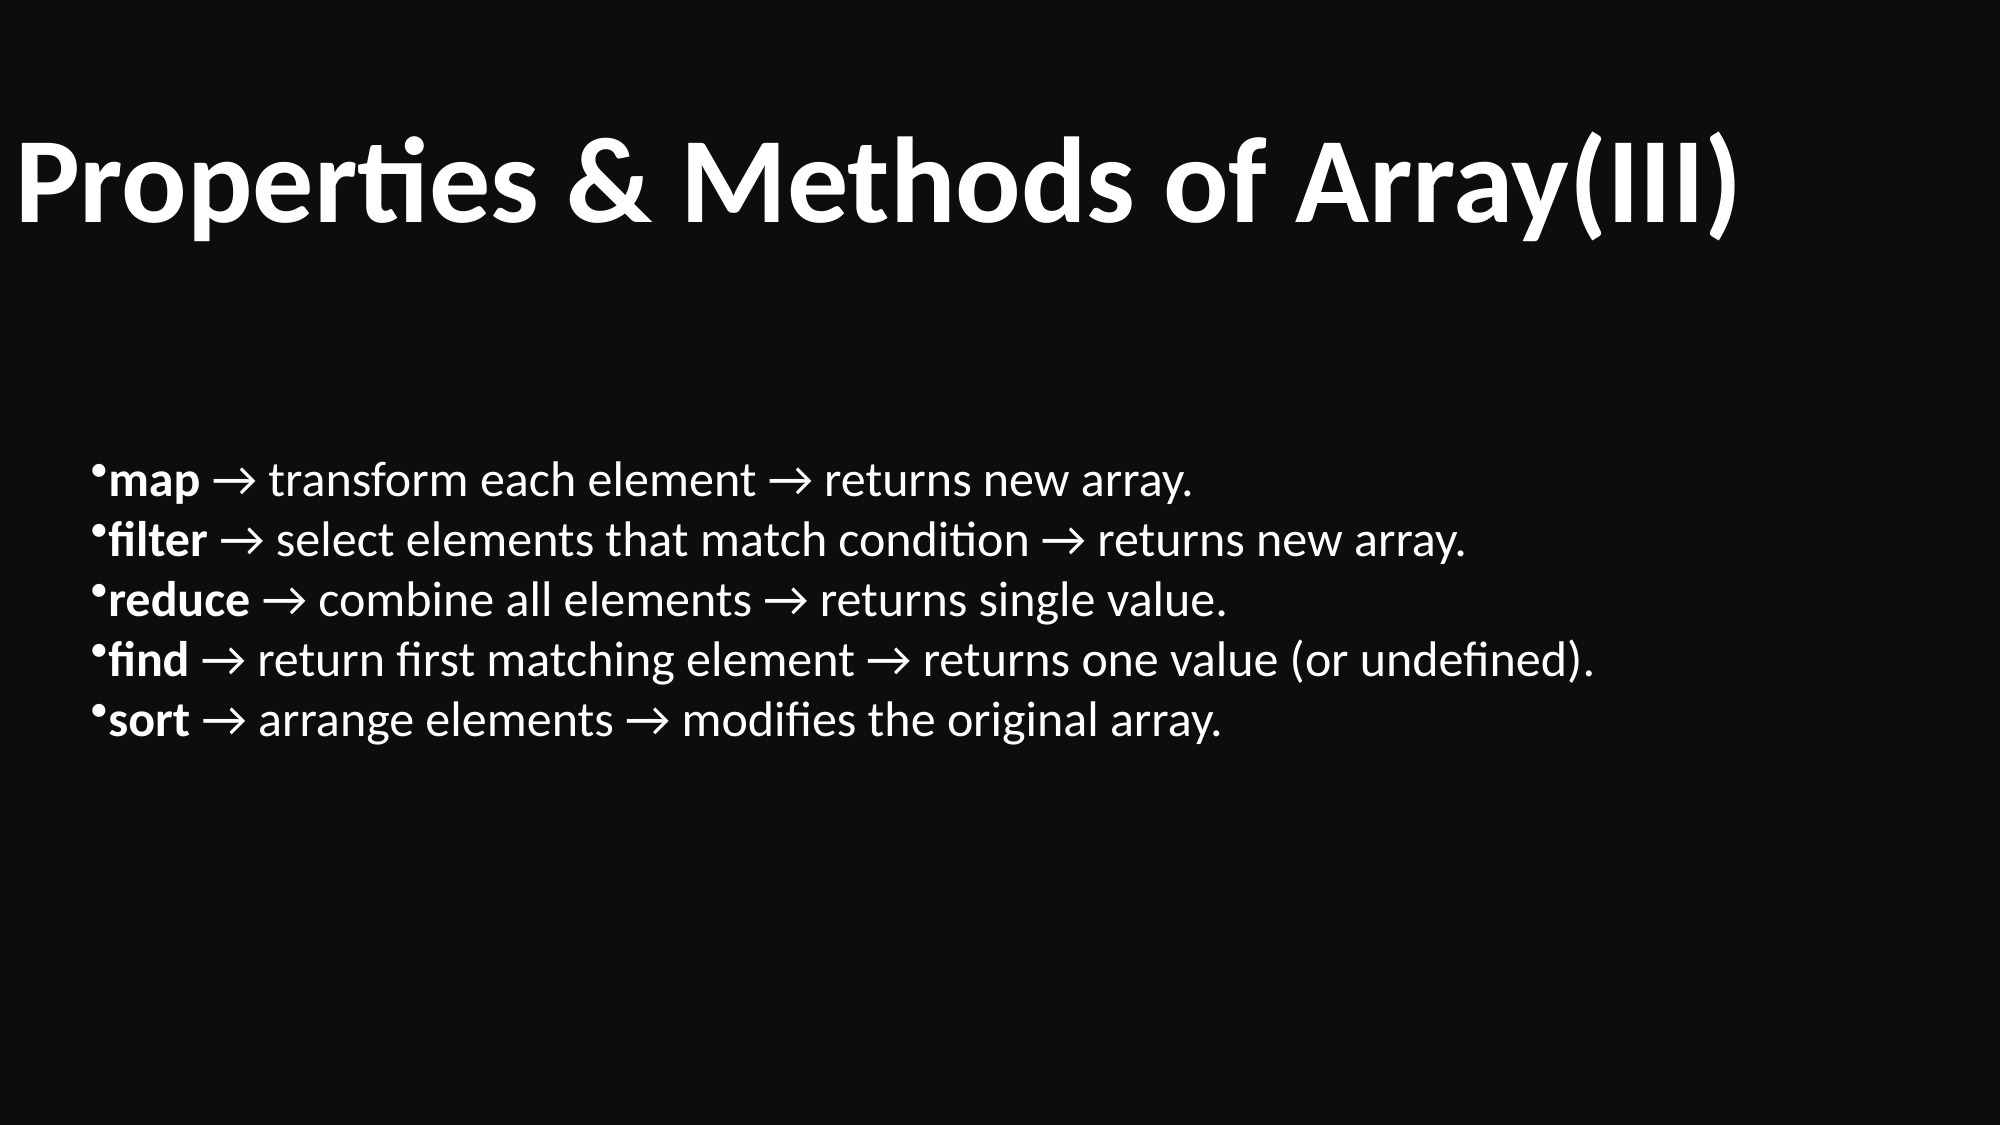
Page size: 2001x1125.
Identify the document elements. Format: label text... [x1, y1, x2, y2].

title Properties & Methods of Array(III) [0, 0, 1822, 265]
subtitle map → transform each element → returns new array. filter → select elements that match condition → returns new array. reduce → combine all elements → returns single value. find → return first matching element → returns one value (or undefined). sort → arrange elements → modifies the original array. [75, 262, 1648, 931]
